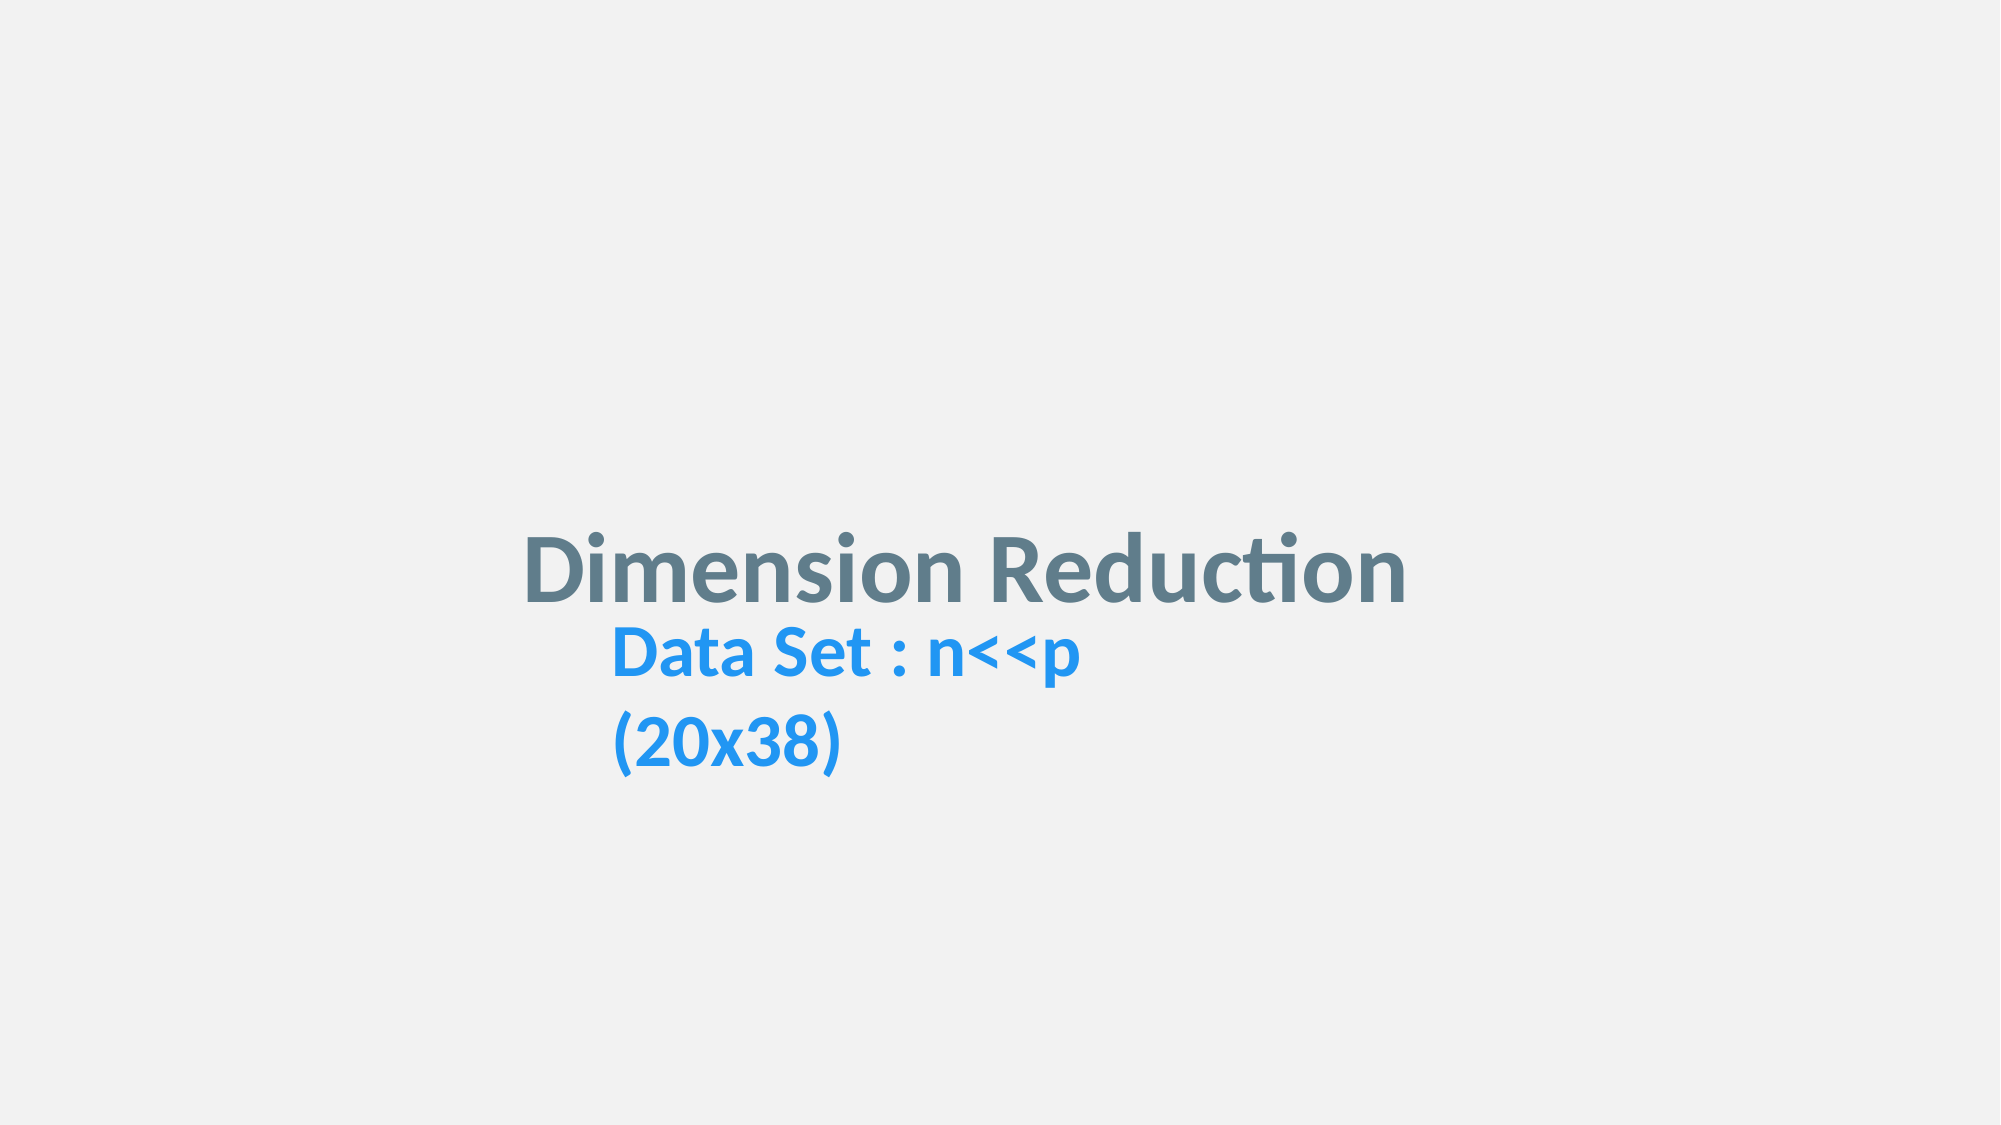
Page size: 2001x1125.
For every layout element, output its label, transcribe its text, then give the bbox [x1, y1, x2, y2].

text_box Data Set : n<<p (20x38) [596, 593, 1336, 789]
text_box Dimension Reduction [286, 495, 1646, 630]
